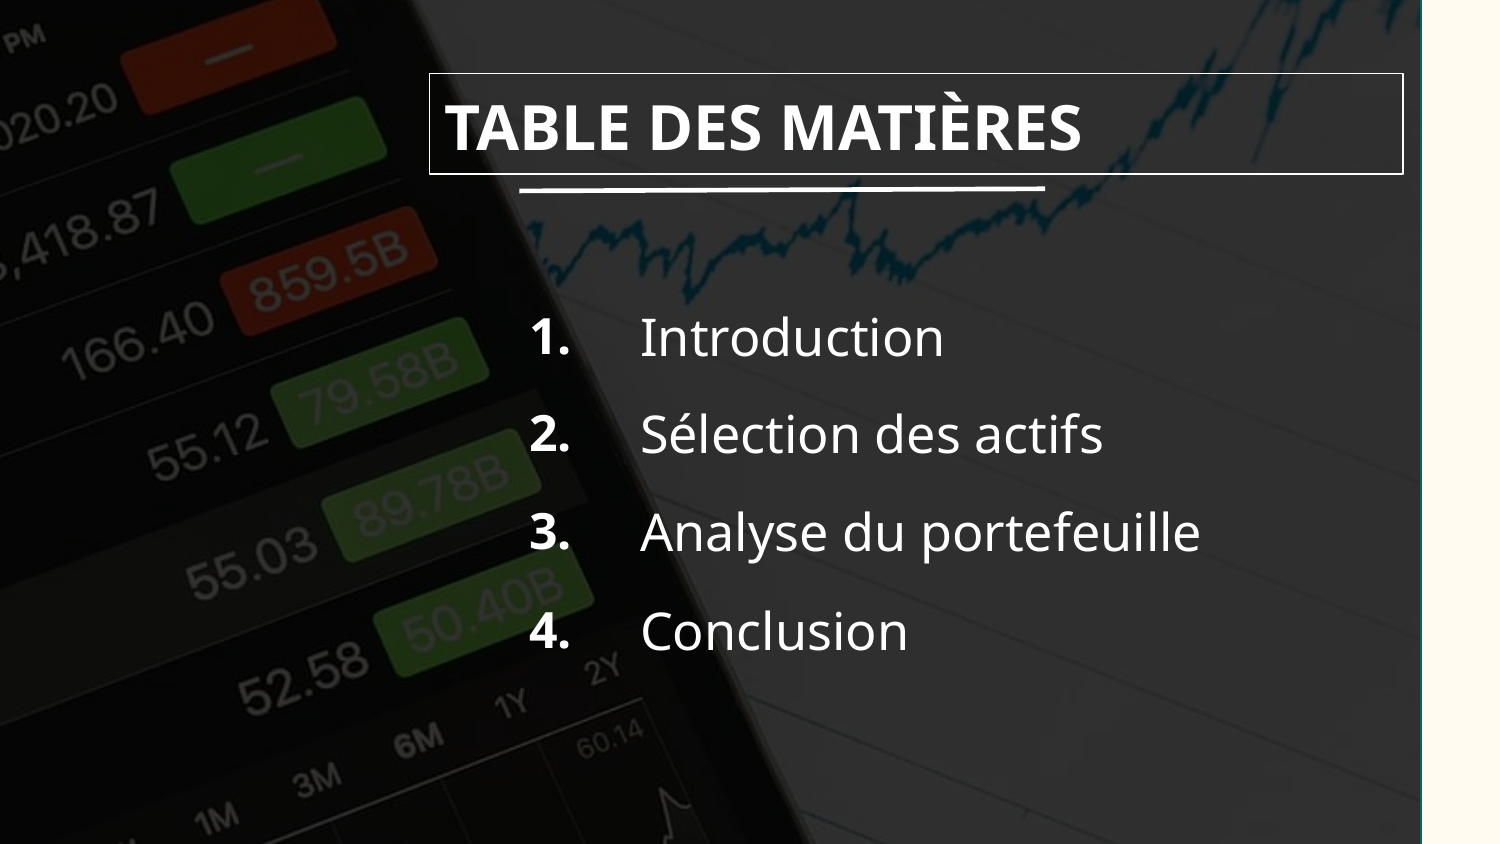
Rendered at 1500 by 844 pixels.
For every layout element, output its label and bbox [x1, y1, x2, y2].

text_box [519, 188, 1046, 192]
picture [0, 0, 1422, 844]
